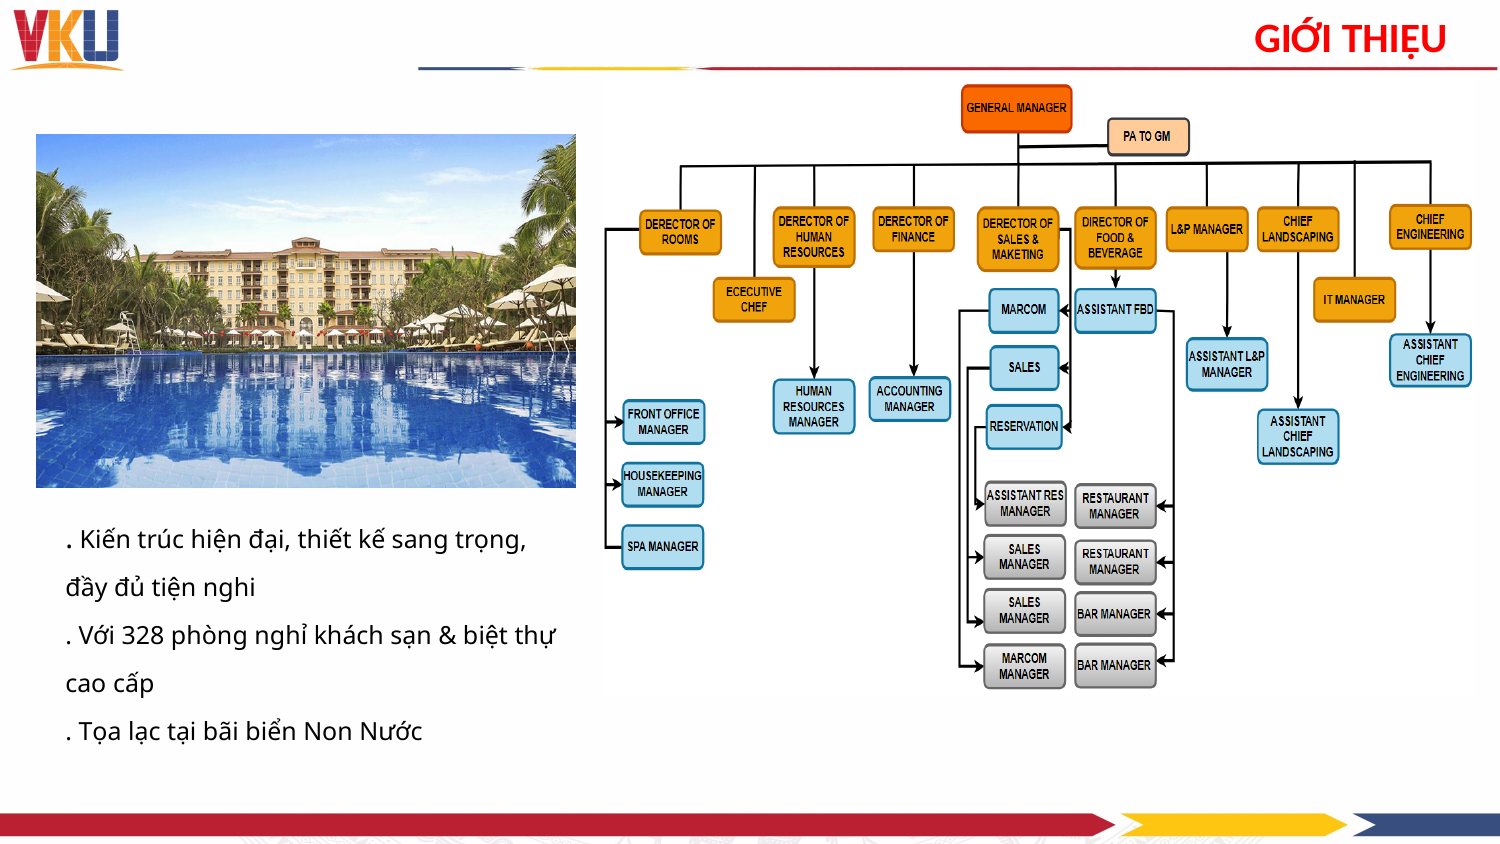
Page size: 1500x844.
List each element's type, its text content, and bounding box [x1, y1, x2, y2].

text_box [0, 0, 1500, 75]
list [36, 134, 576, 489]
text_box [36, 496, 573, 724]
picture [0, 75, 1500, 844]
title GIỚI THIỆU [290, 15, 1463, 57]
